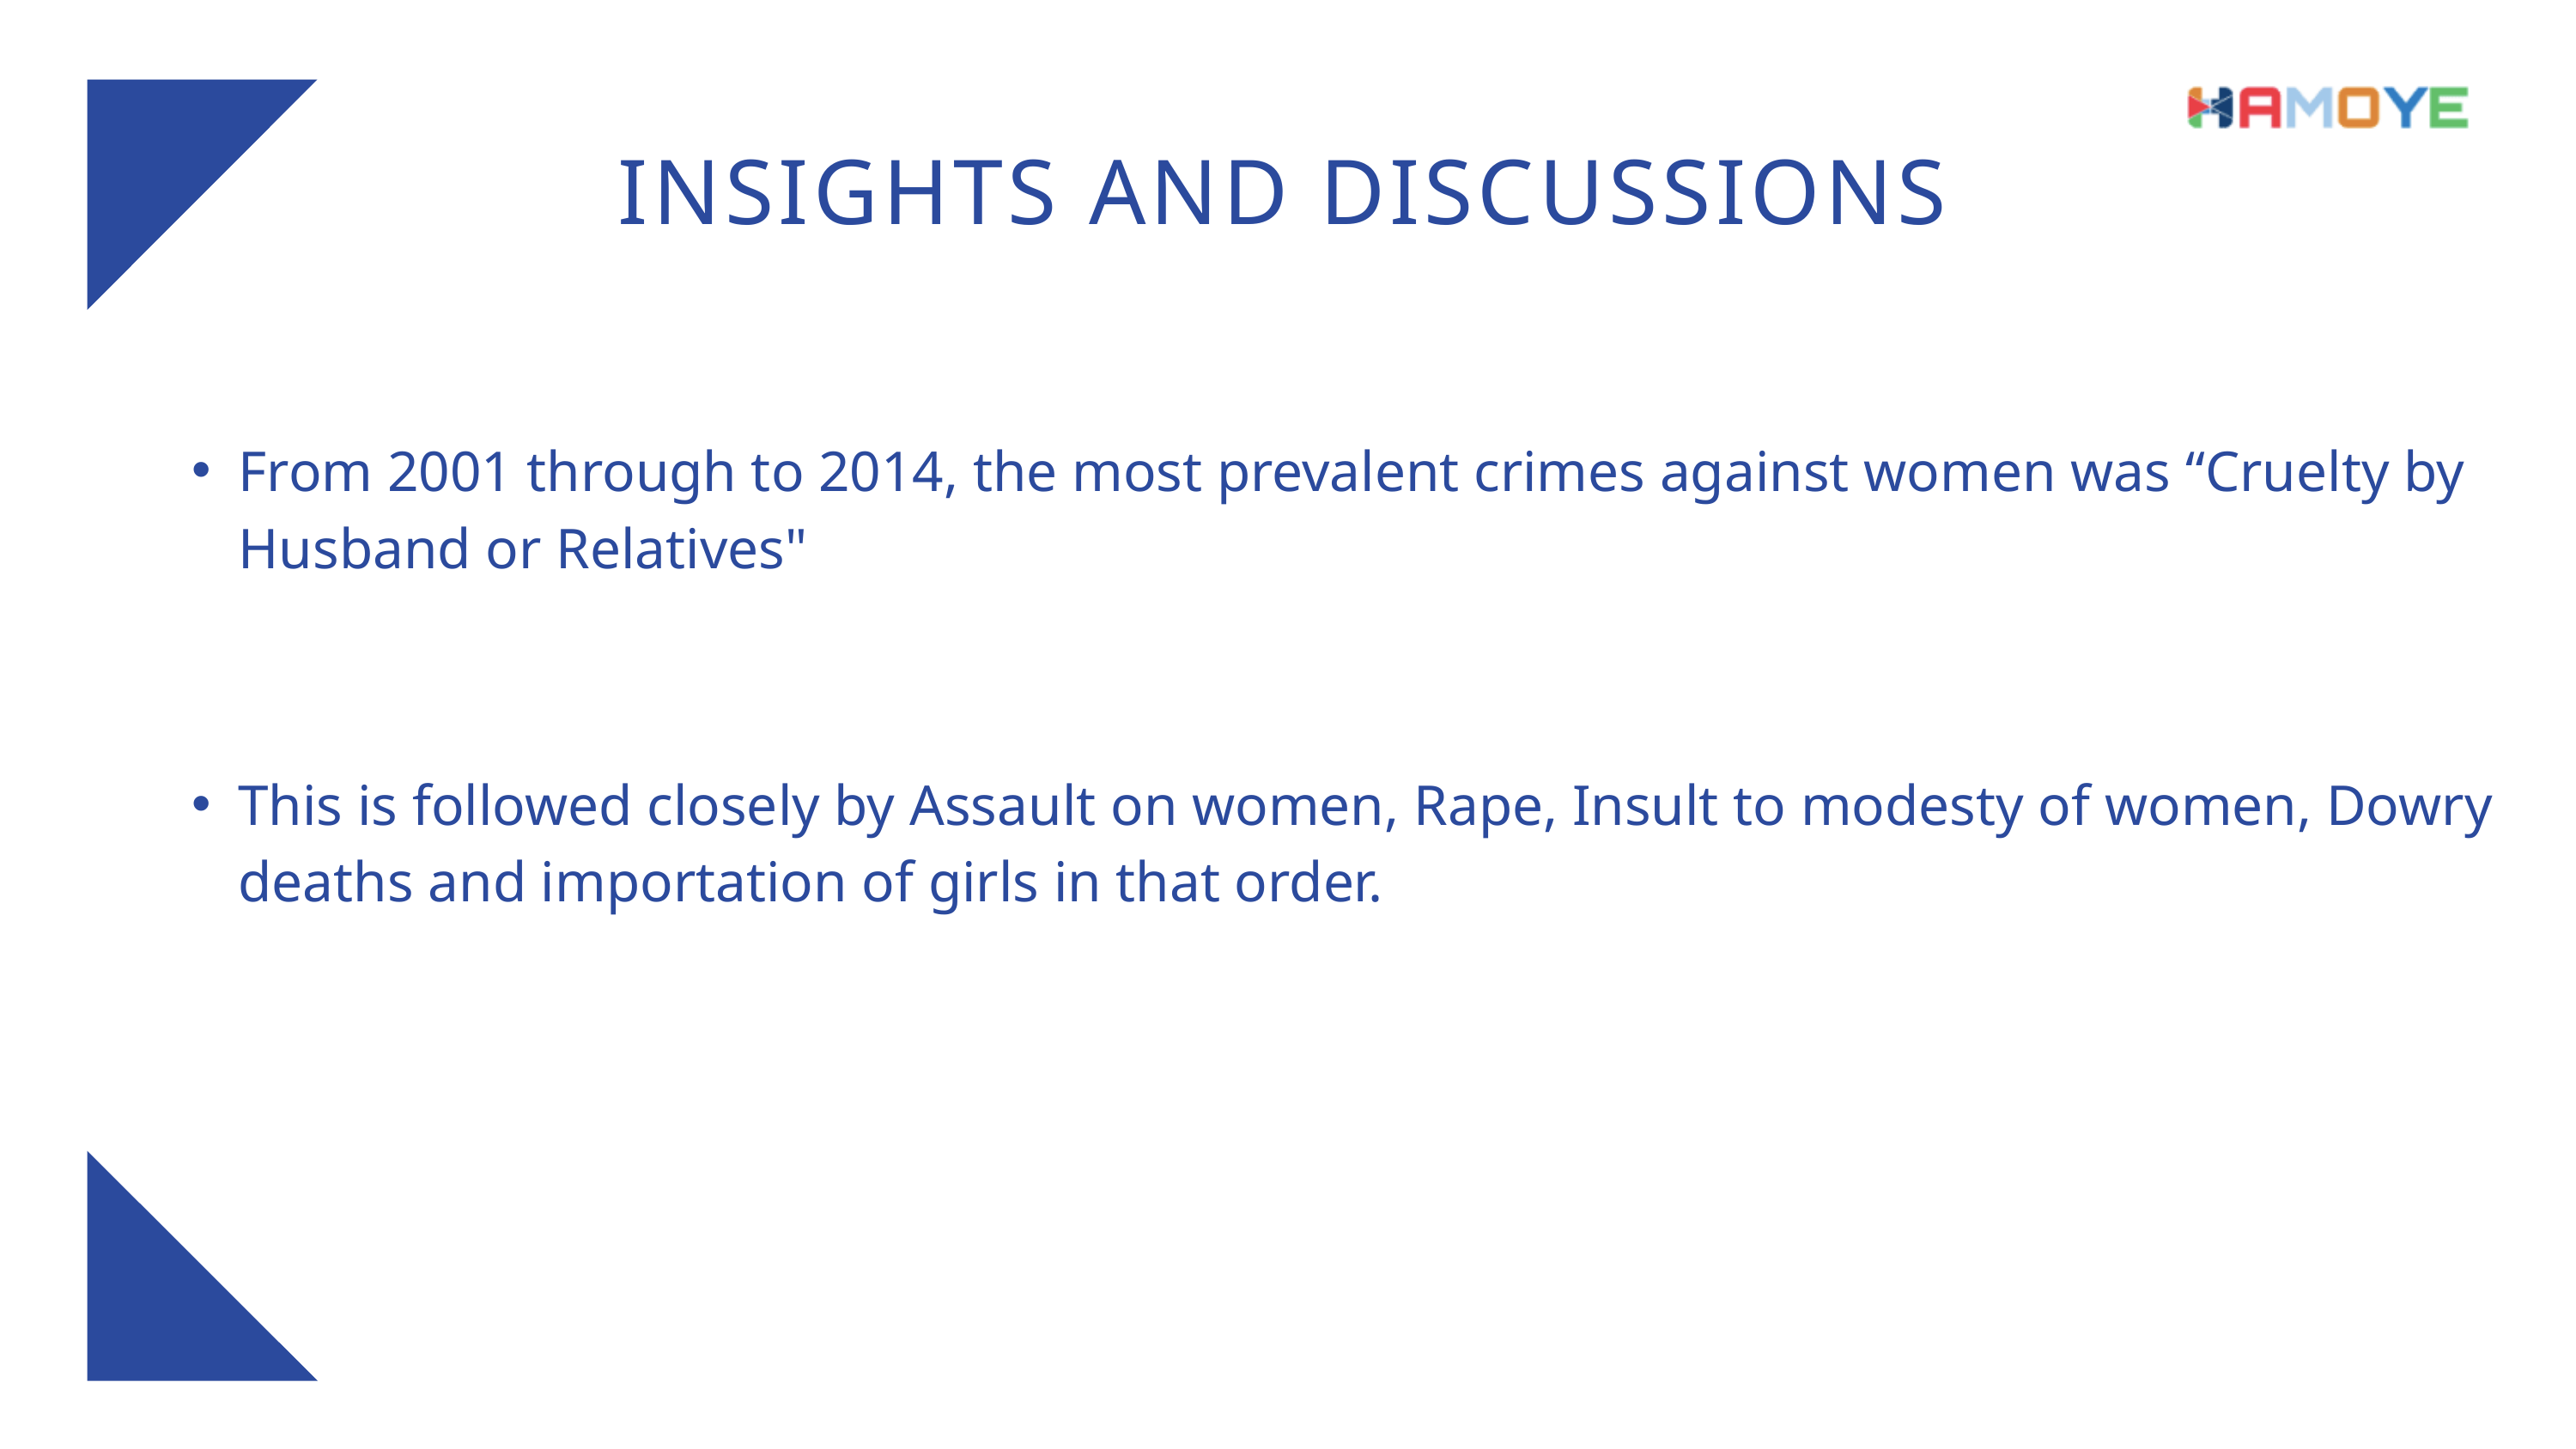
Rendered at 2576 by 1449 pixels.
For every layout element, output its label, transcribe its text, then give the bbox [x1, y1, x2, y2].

text_box From 2001 through to 2014, the most prevalent crimes against women was “Cruelty by Husband or Relatives" [144, 425, 2540, 579]
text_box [87, 79, 318, 311]
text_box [87, 1150, 319, 1381]
text_box This is followed closely by Assault on women, Rape, Insult to modesty of women, Dowry deaths and importation of girls in that order. [144, 759, 2576, 913]
text_box INSIGHTS AND DISCUSSIONS [322, 149, 2432, 243]
picture [2185, 55, 2472, 173]
